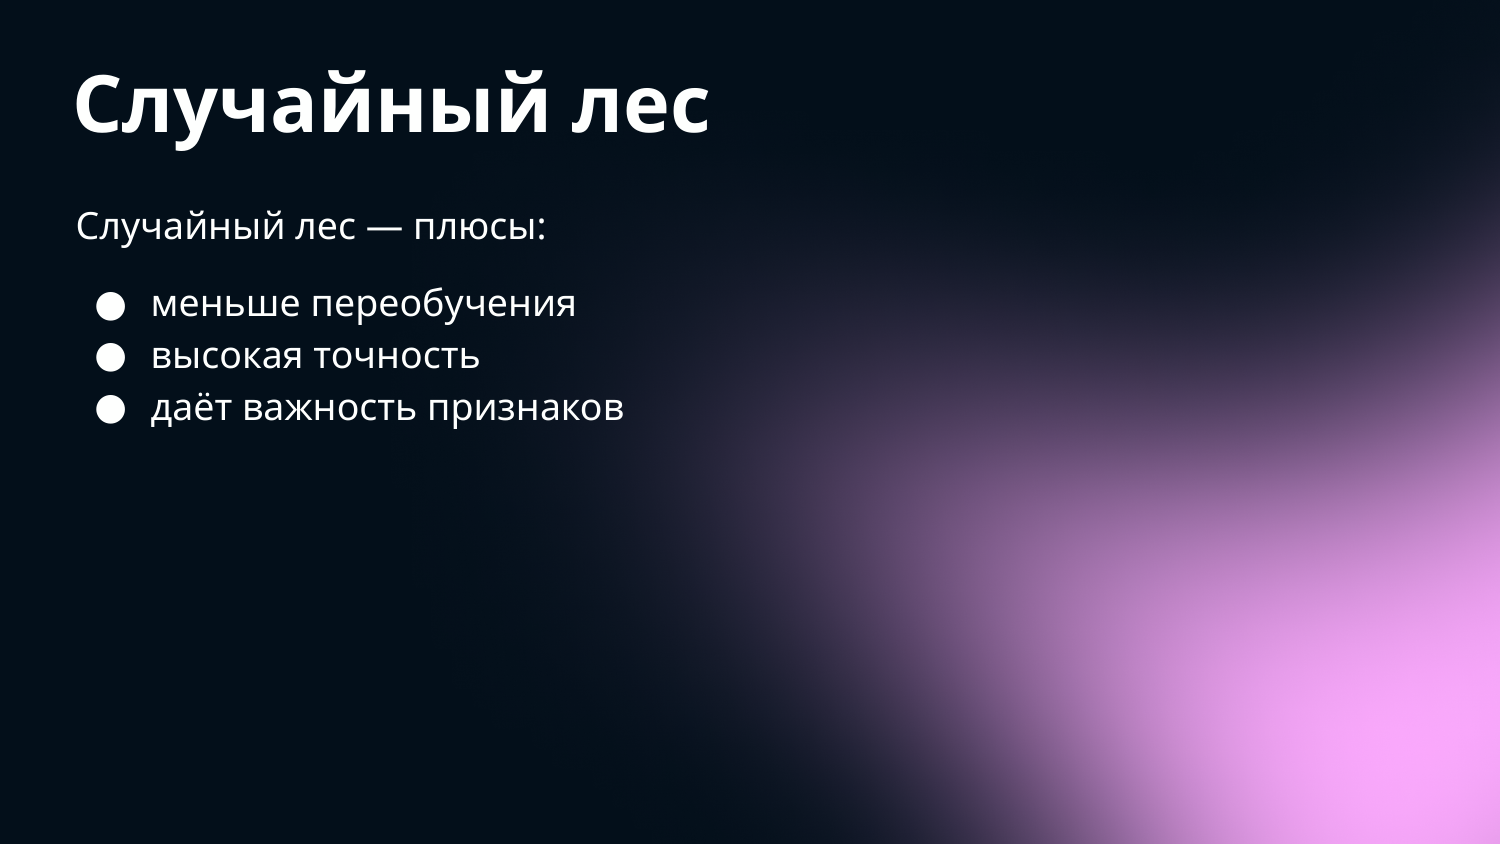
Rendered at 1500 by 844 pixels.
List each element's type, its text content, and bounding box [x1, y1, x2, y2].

text_box Случайный лес — плюсы: меньше переобучения высокая точность даёт важность признаков [60, 180, 1398, 520]
picture [0, 0, 1500, 844]
title Случайный лес [72, 71, 1255, 135]
